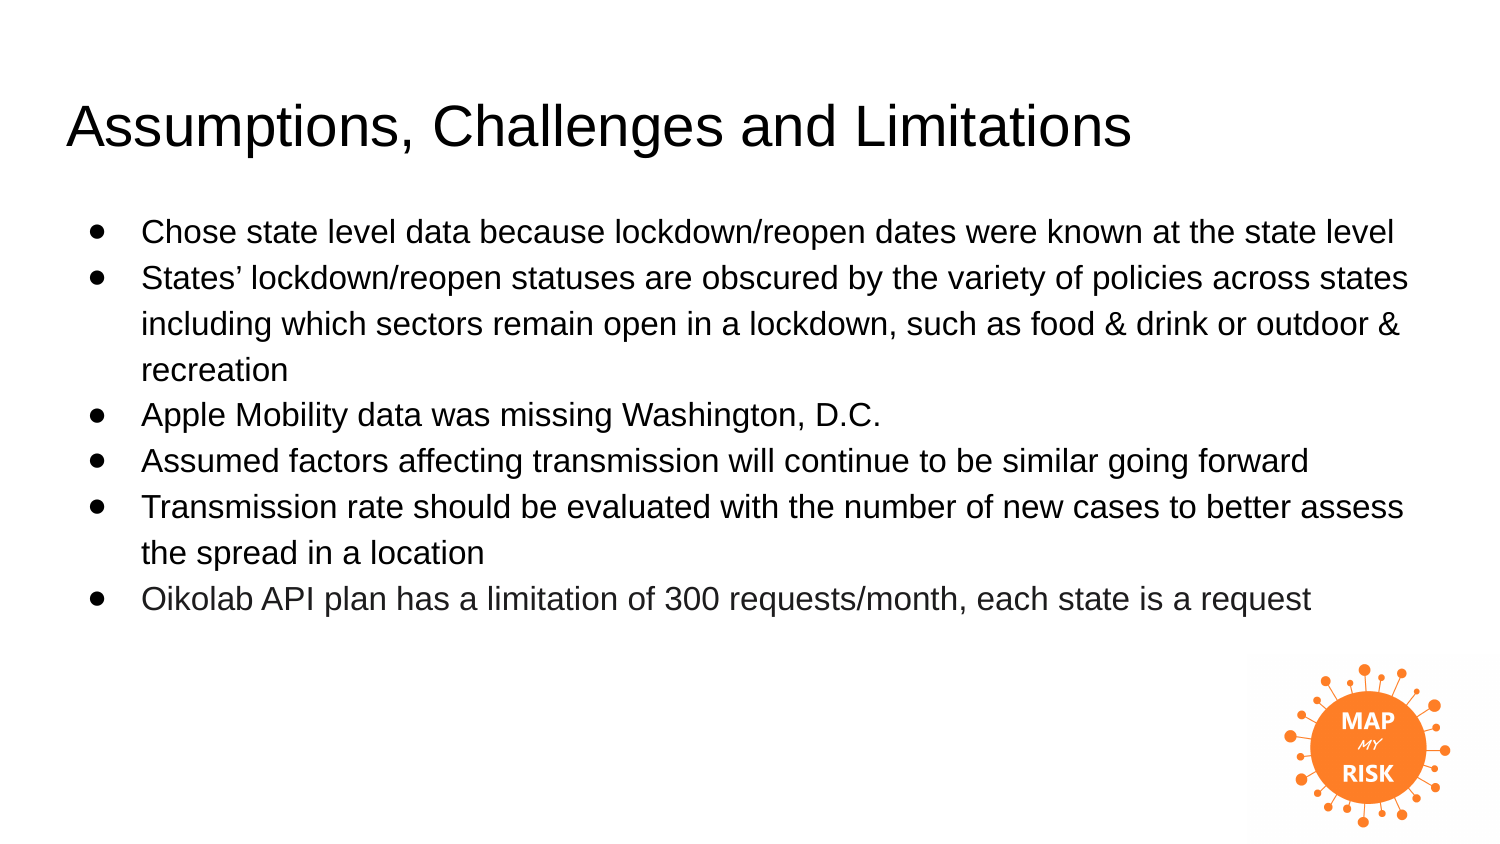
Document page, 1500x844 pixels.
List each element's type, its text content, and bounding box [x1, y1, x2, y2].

list Chose state level data because lockdown/reopen dates were known at the state level States’ lockdown/reopen statuses are obscured by the variety of policies across states including which sectors remain open in a lockdown, such as food & drink or outdoor & recreation Apple Mobility data was missing Washington, D.C. Assumed factors affecting transmission will continue to be similar going forward Transmission rate should be evaluated with the number of new cases to better assess the spread in a location Oikolab API plan has a limitation of 300 requests/month, each state is a request [51, 189, 1449, 638]
title Assumptions, Challenges and Limitations [51, 72, 1449, 167]
picture [1247, 654, 1500, 844]
